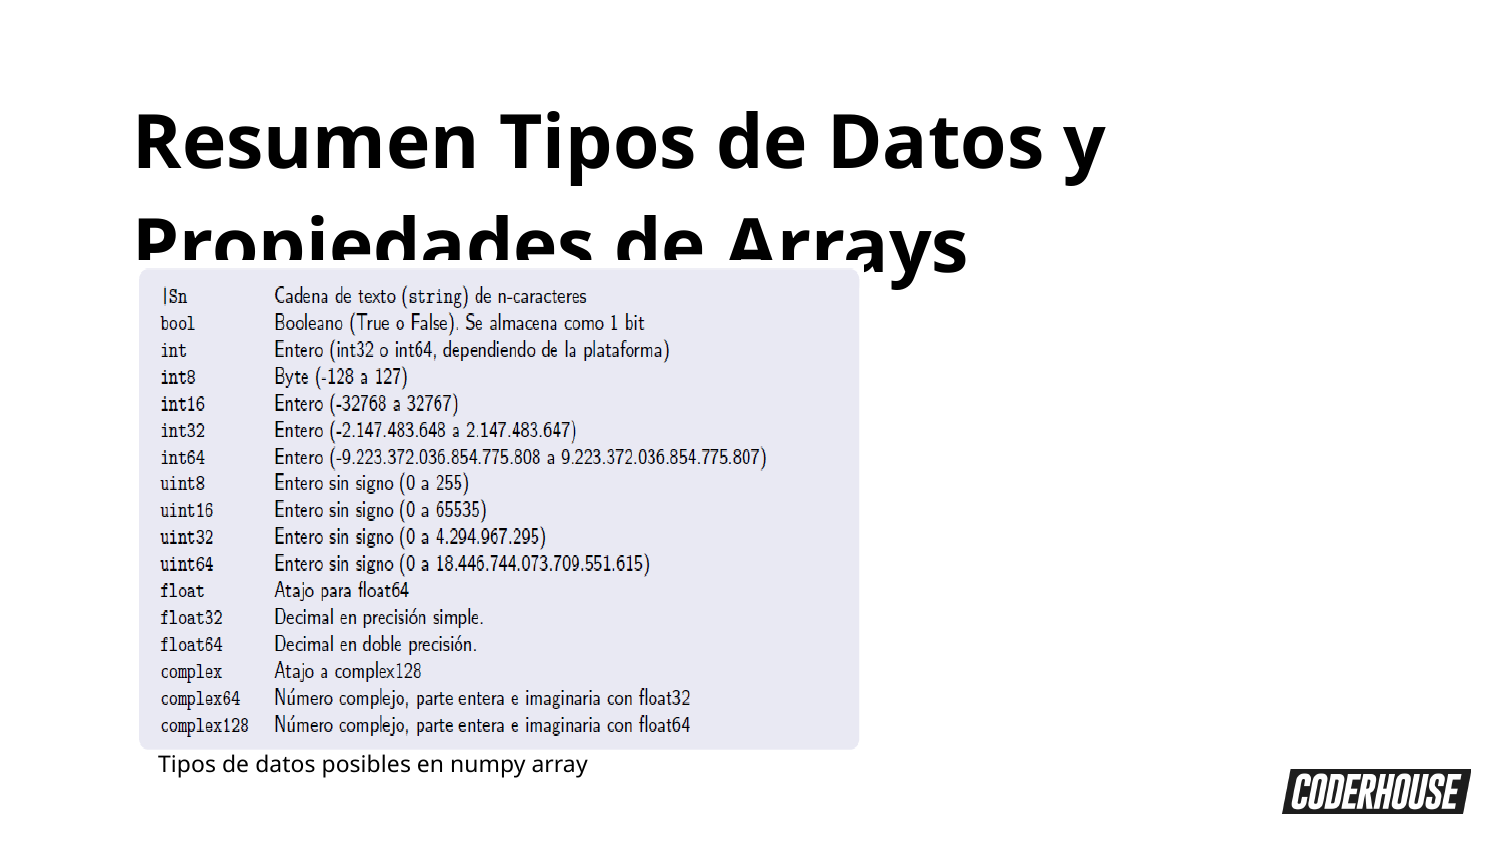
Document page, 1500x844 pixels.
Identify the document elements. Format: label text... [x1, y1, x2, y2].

text_box Tipos de datos posibles en numpy array [143, 766, 850, 791]
picture [129, 260, 864, 758]
picture [1281, 769, 1471, 814]
text_box Resumen Tipos de Datos y Propiedades de Arrays [117, 65, 1440, 142]
